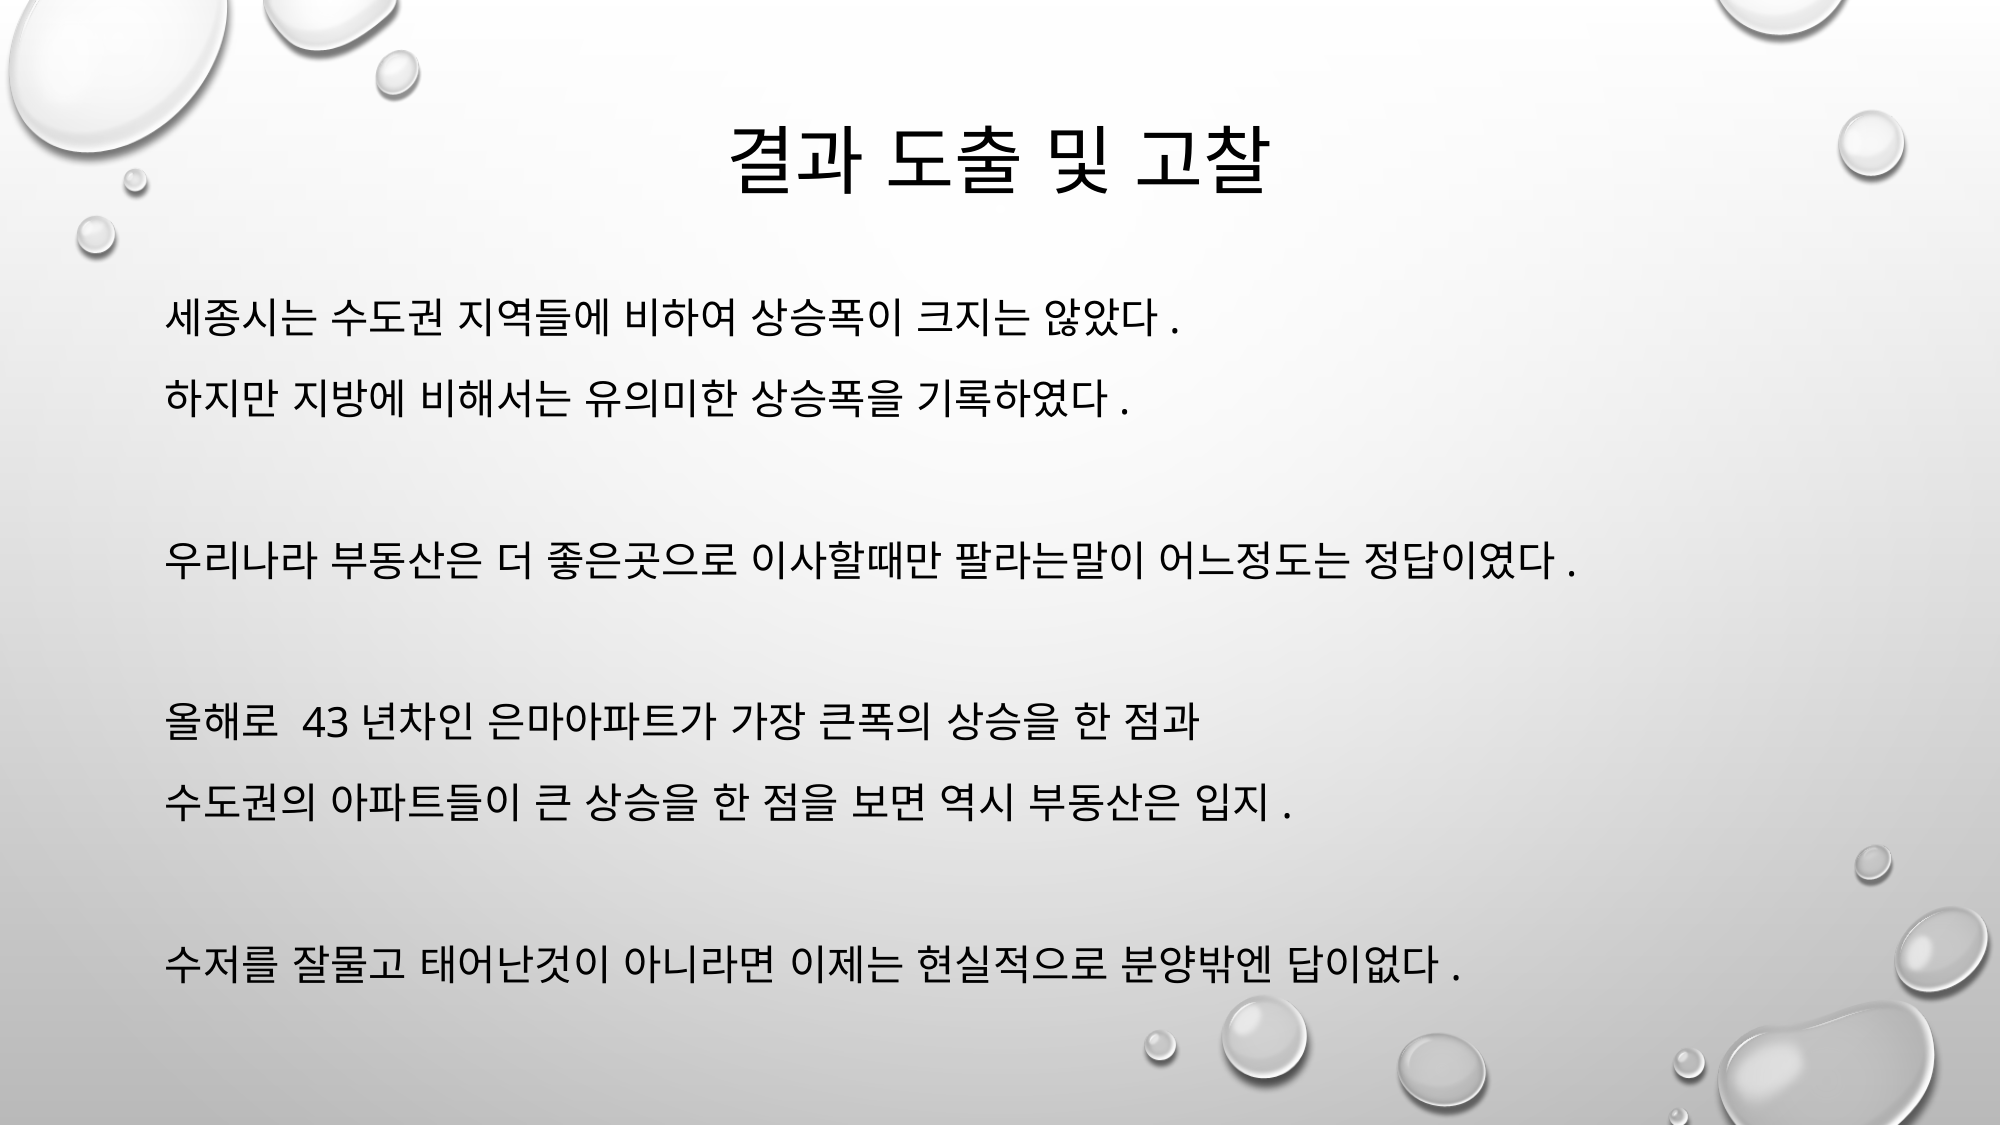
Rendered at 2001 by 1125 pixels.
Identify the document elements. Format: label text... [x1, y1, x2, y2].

title 결과 도출 및 고찰 [149, 78, 1850, 250]
picture [0, 0, 2000, 1125]
list 세종시는 수도권 지역들에 비하여 상승폭이 크지는 않았다. 하지만 지방에 비해서는 유의미한 상승폭을 기록하였다. 우리나라 부동산은 더 좋은곳으로 이사할때만 팔라는말이 어느정도는 정답이였다. 올해로 43년차인 은마아파트가 가장 큰폭의 상승을 한 점과 수도권의 아파트들이 큰 상승을 한 점을 보면 역시 부동산은 입지. 수저를 잘물고 태어난것이 아니라면 이제는 현실적으로 분양밖엔 답이없다. [149, 274, 1850, 1125]
